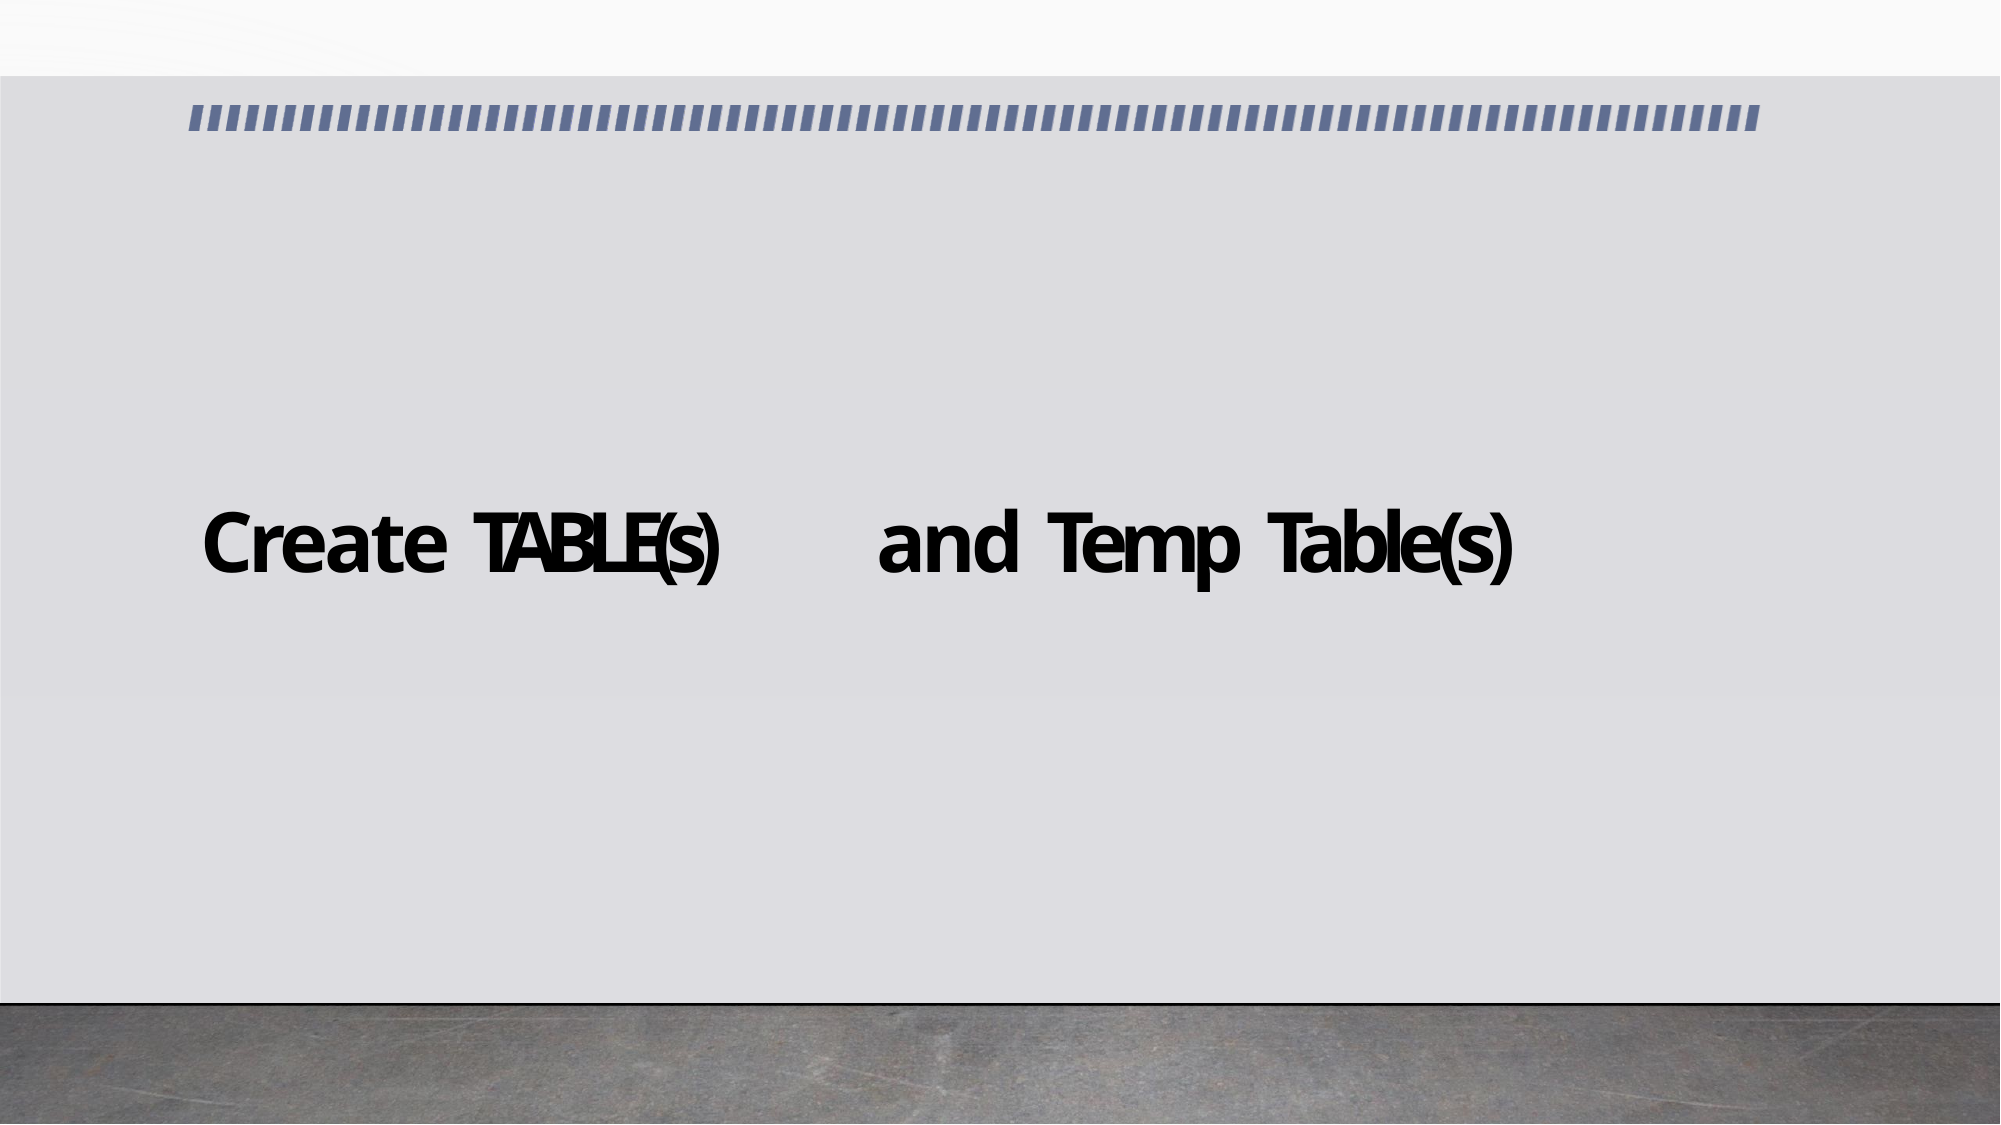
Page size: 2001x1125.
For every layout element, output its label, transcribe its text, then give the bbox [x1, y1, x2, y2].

title Create TABLE(s) and Temp Table(s) [198, 487, 1623, 678]
picture [0, 1006, 2000, 1125]
picture [0, 0, 2000, 1003]
